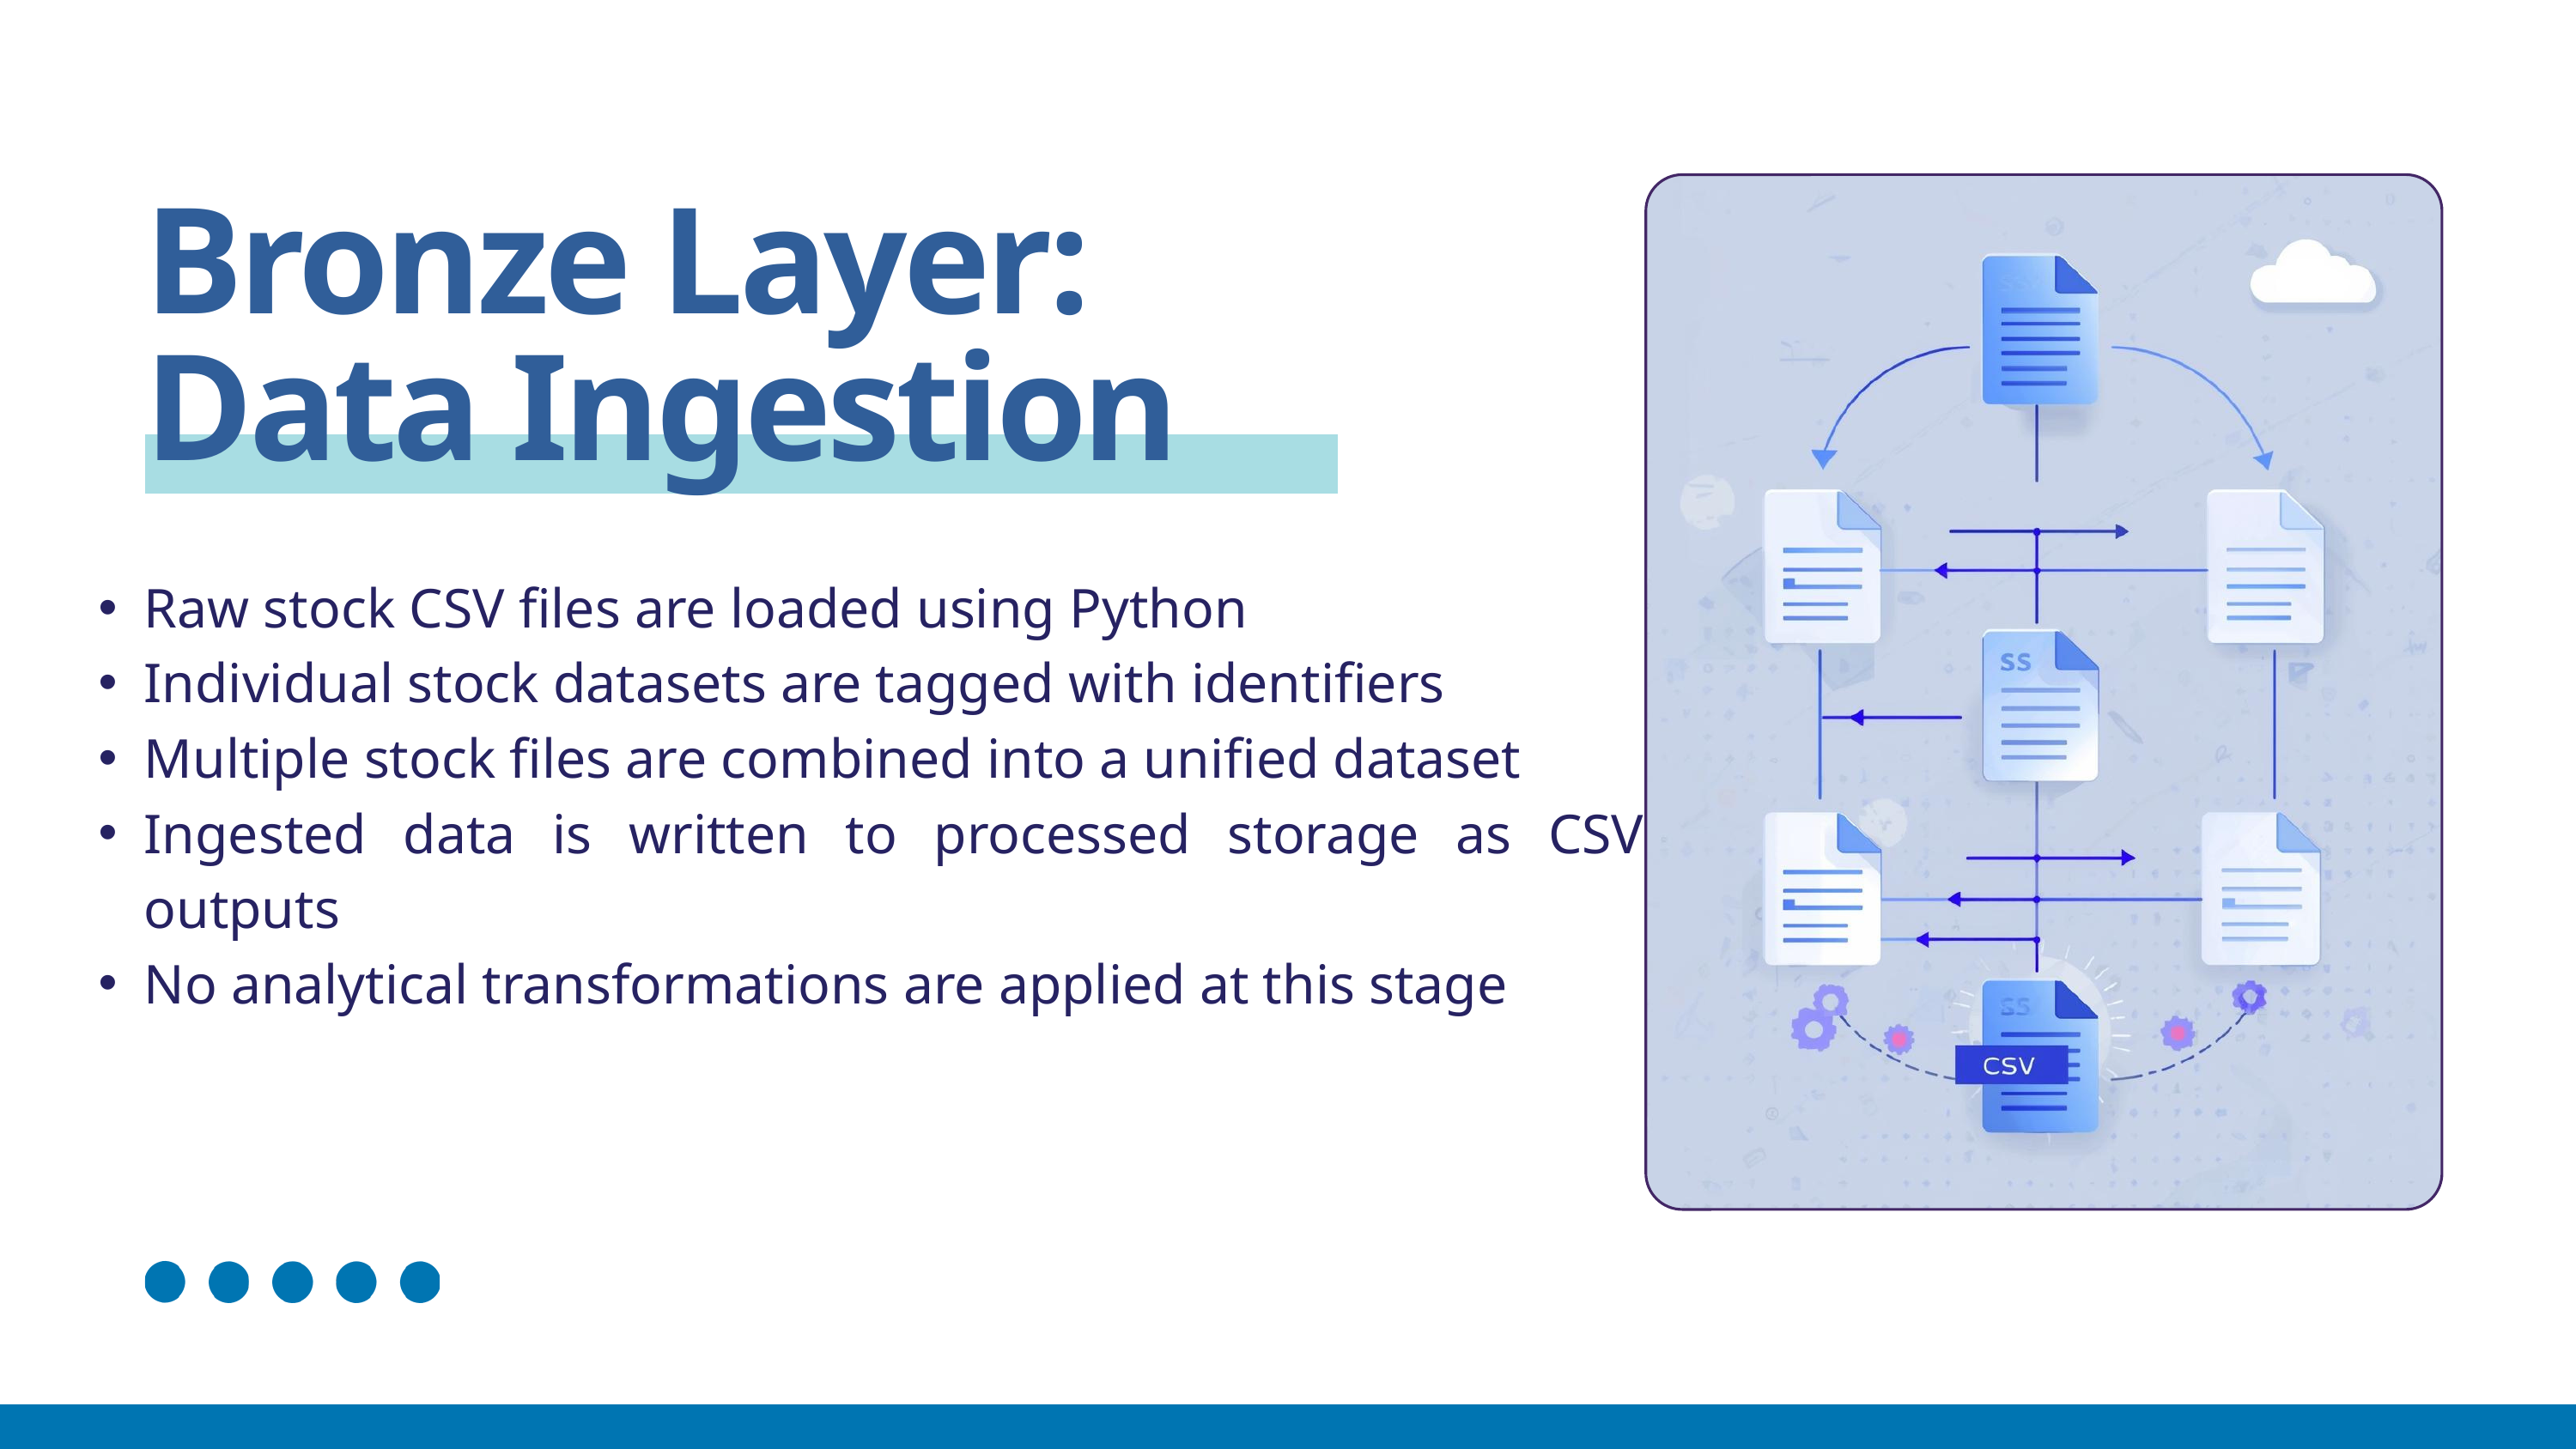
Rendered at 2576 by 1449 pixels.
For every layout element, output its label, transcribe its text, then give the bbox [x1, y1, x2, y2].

text_box Raw stock CSV files are loaded using Python Individual stock datasets are tagged with identifiers Multiple stock files are combined into a unified dataset Ingested data is written to processed storage as CSV outputs No analytical transformations are applied at this stage [52, 563, 1641, 1090]
text_box Bronze Layer: Data Ingestion [144, 196, 1369, 490]
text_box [144, 433, 1339, 494]
text_box [144, 1259, 440, 1304]
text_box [1645, 174, 2443, 1210]
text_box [0, 1404, 2576, 1449]
